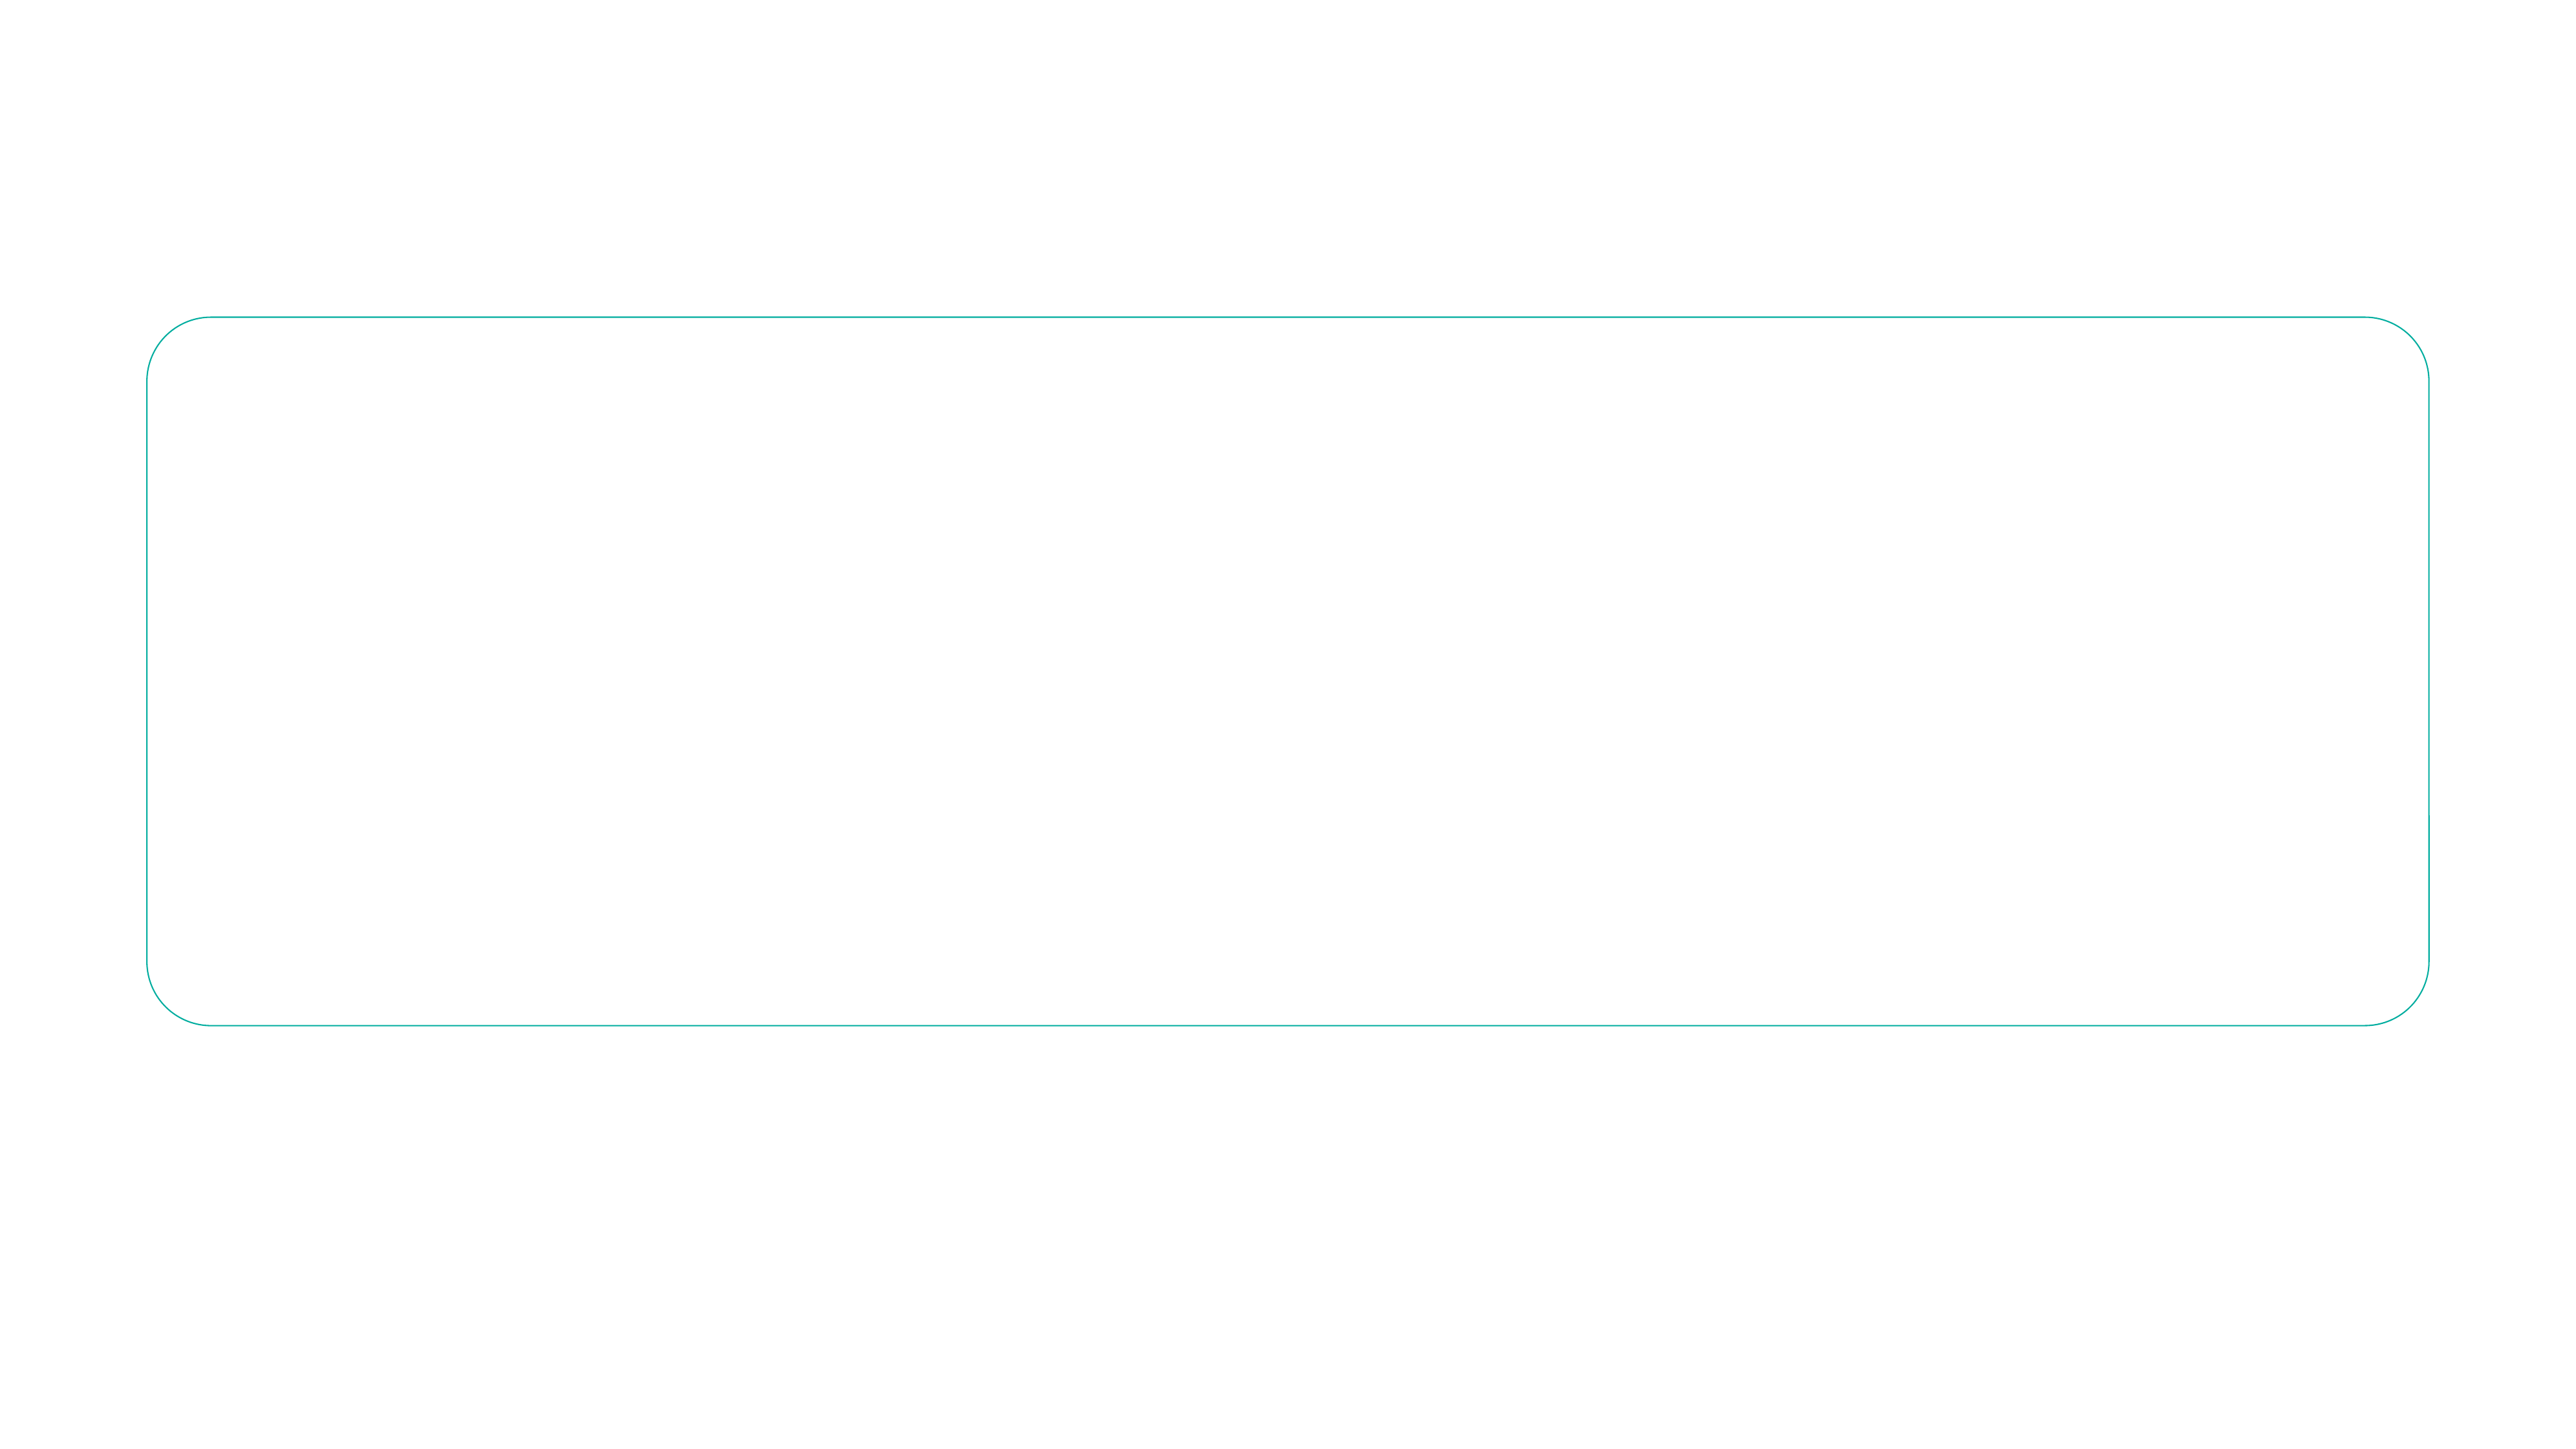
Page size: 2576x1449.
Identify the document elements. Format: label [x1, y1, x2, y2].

text_box [146, 316, 2430, 1027]
